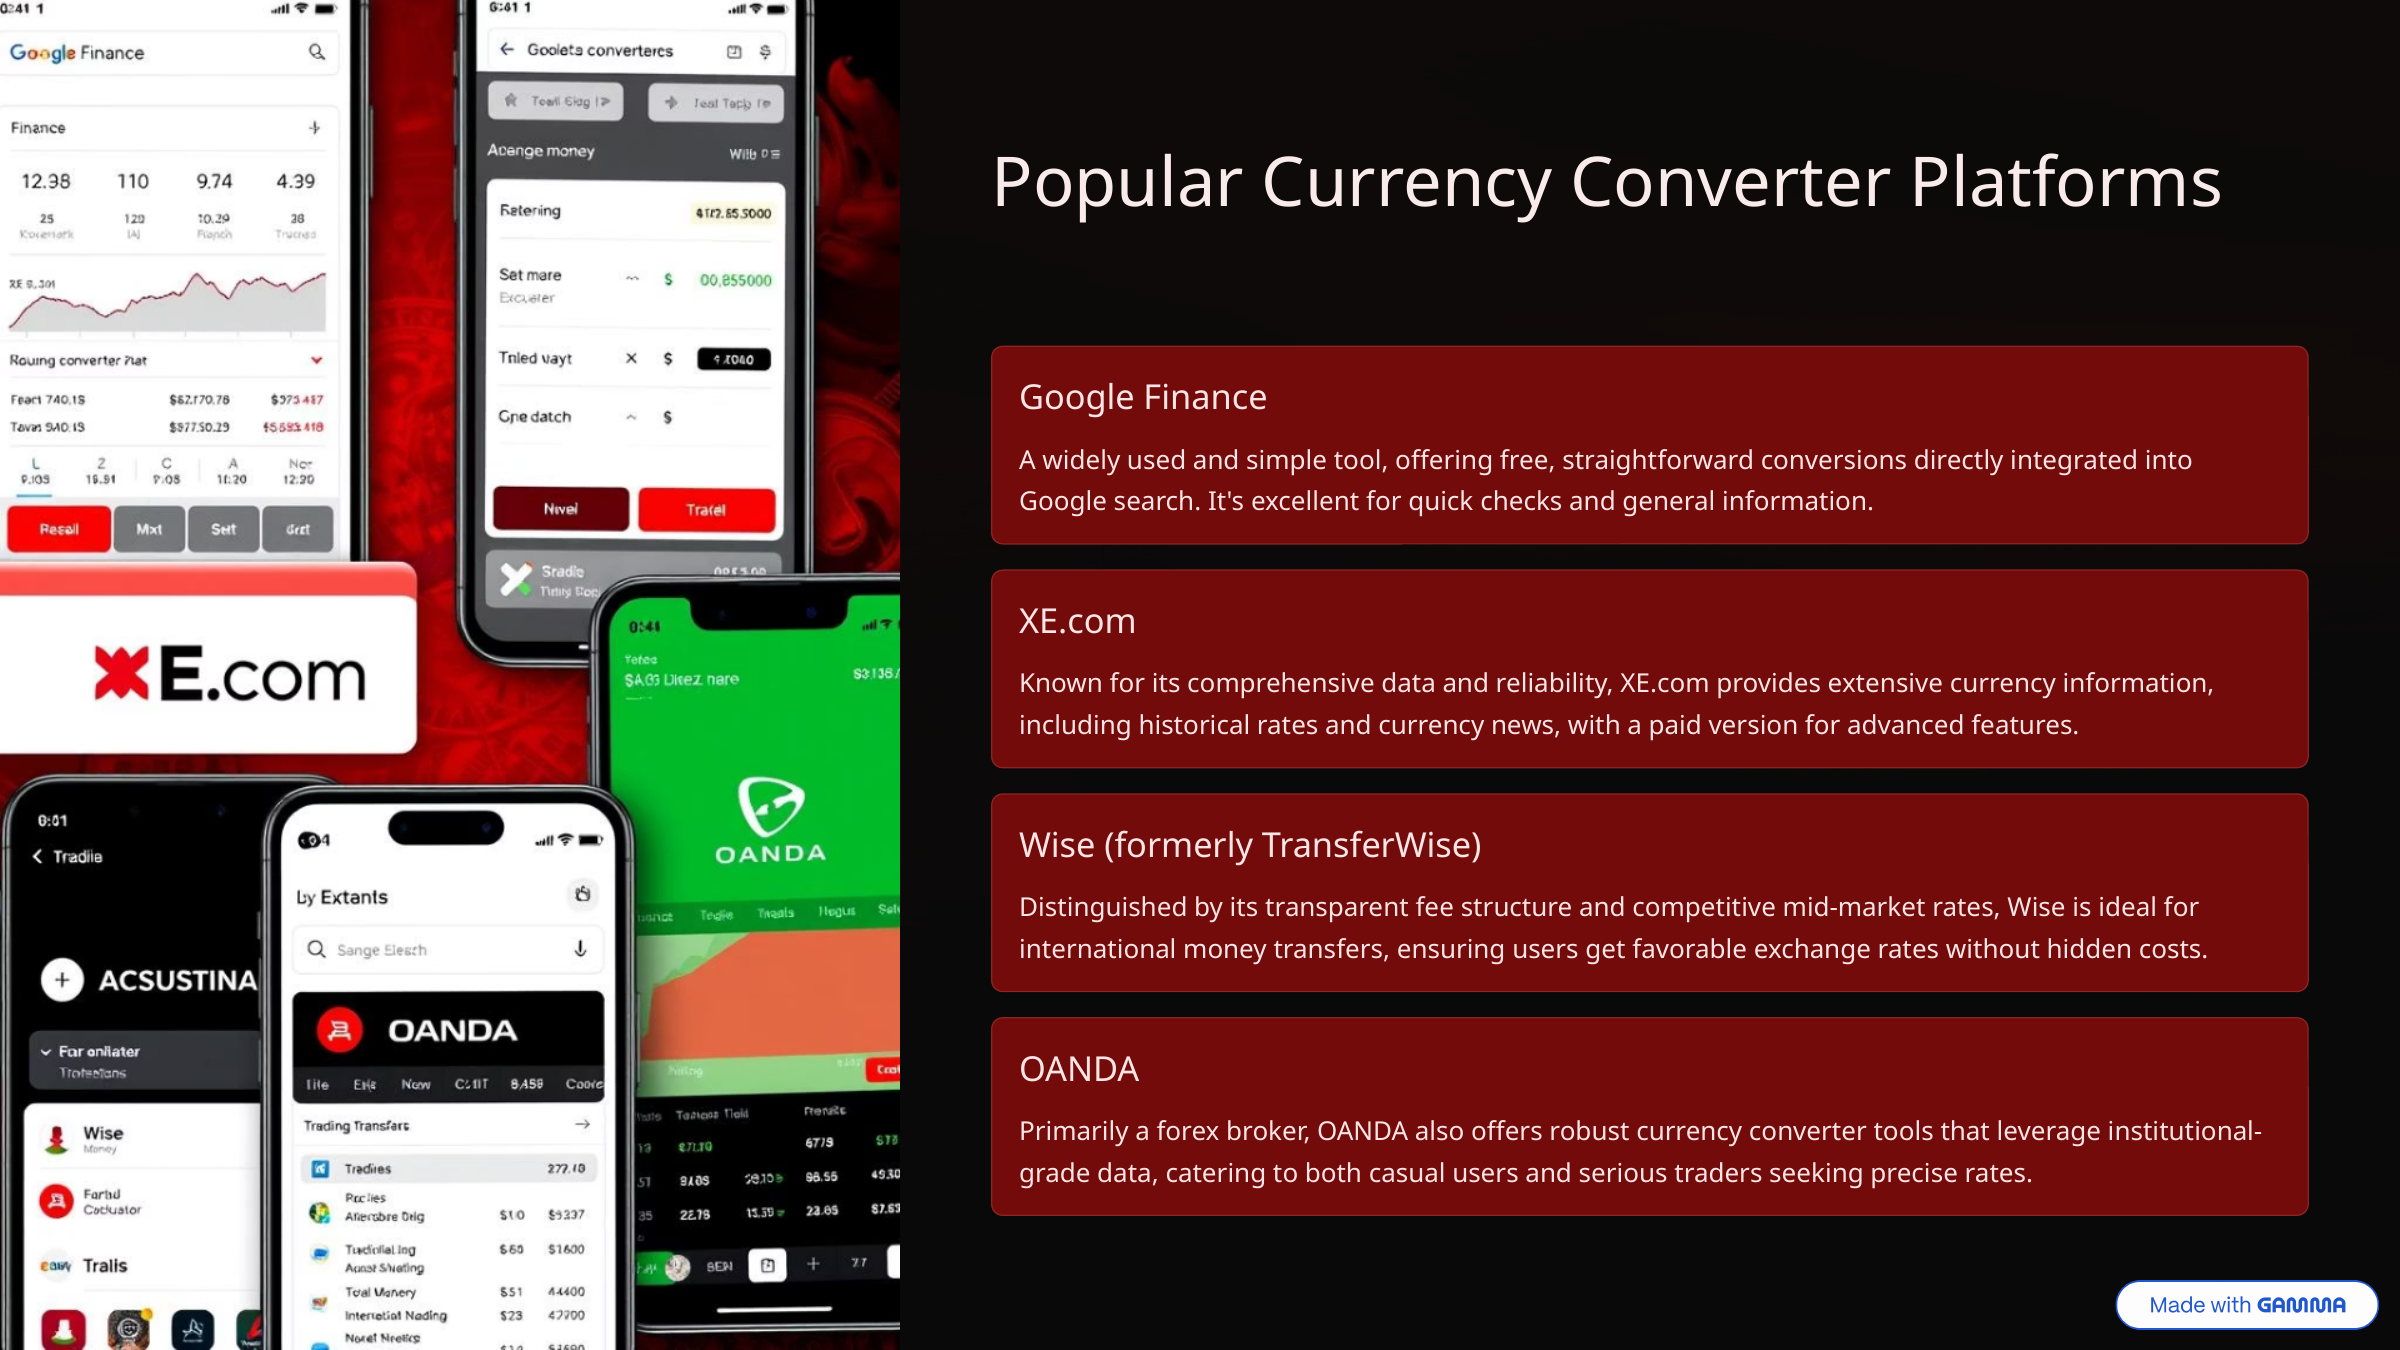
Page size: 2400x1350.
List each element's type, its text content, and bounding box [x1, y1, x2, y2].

text_box XE.com [1019, 597, 1365, 641]
text_box Google Finance [1019, 373, 1365, 417]
text_box Primarily a forex broker, OANDA also offers robust currency converter tools that leverage institutional-grade data, catering to both casual users and serious traders seeking precise rates. [1019, 1104, 2281, 1188]
text_box [991, 570, 2309, 768]
picture [0, 0, 900, 1350]
text_box [991, 346, 2309, 544]
text_box Wise (formerly TransferWise) [1019, 821, 1618, 865]
text_box [991, 793, 2309, 992]
picture [2106, 1271, 2389, 1339]
text_box Known for its comprehensive data and reliability, XE.com provides extensive currency information, including historical rates and currency news, with a paid version for advanced features. [1019, 656, 2281, 741]
text_box OANDA [1019, 1045, 1365, 1089]
text_box Distinguished by its transparent fee structure and competitive mid-market rates, Wise is ideal for international money transfers, ensuring users get favorable exchange rates without hidden costs. [1019, 880, 2281, 965]
text_box Popular Currency Converter Platforms [991, 134, 2309, 307]
text_box A widely used and simple tool, offering free, straightforward conversions directly integrated into Google search. It's excellent for quick checks and general information. [1019, 432, 2281, 517]
text_box [991, 1017, 2309, 1216]
